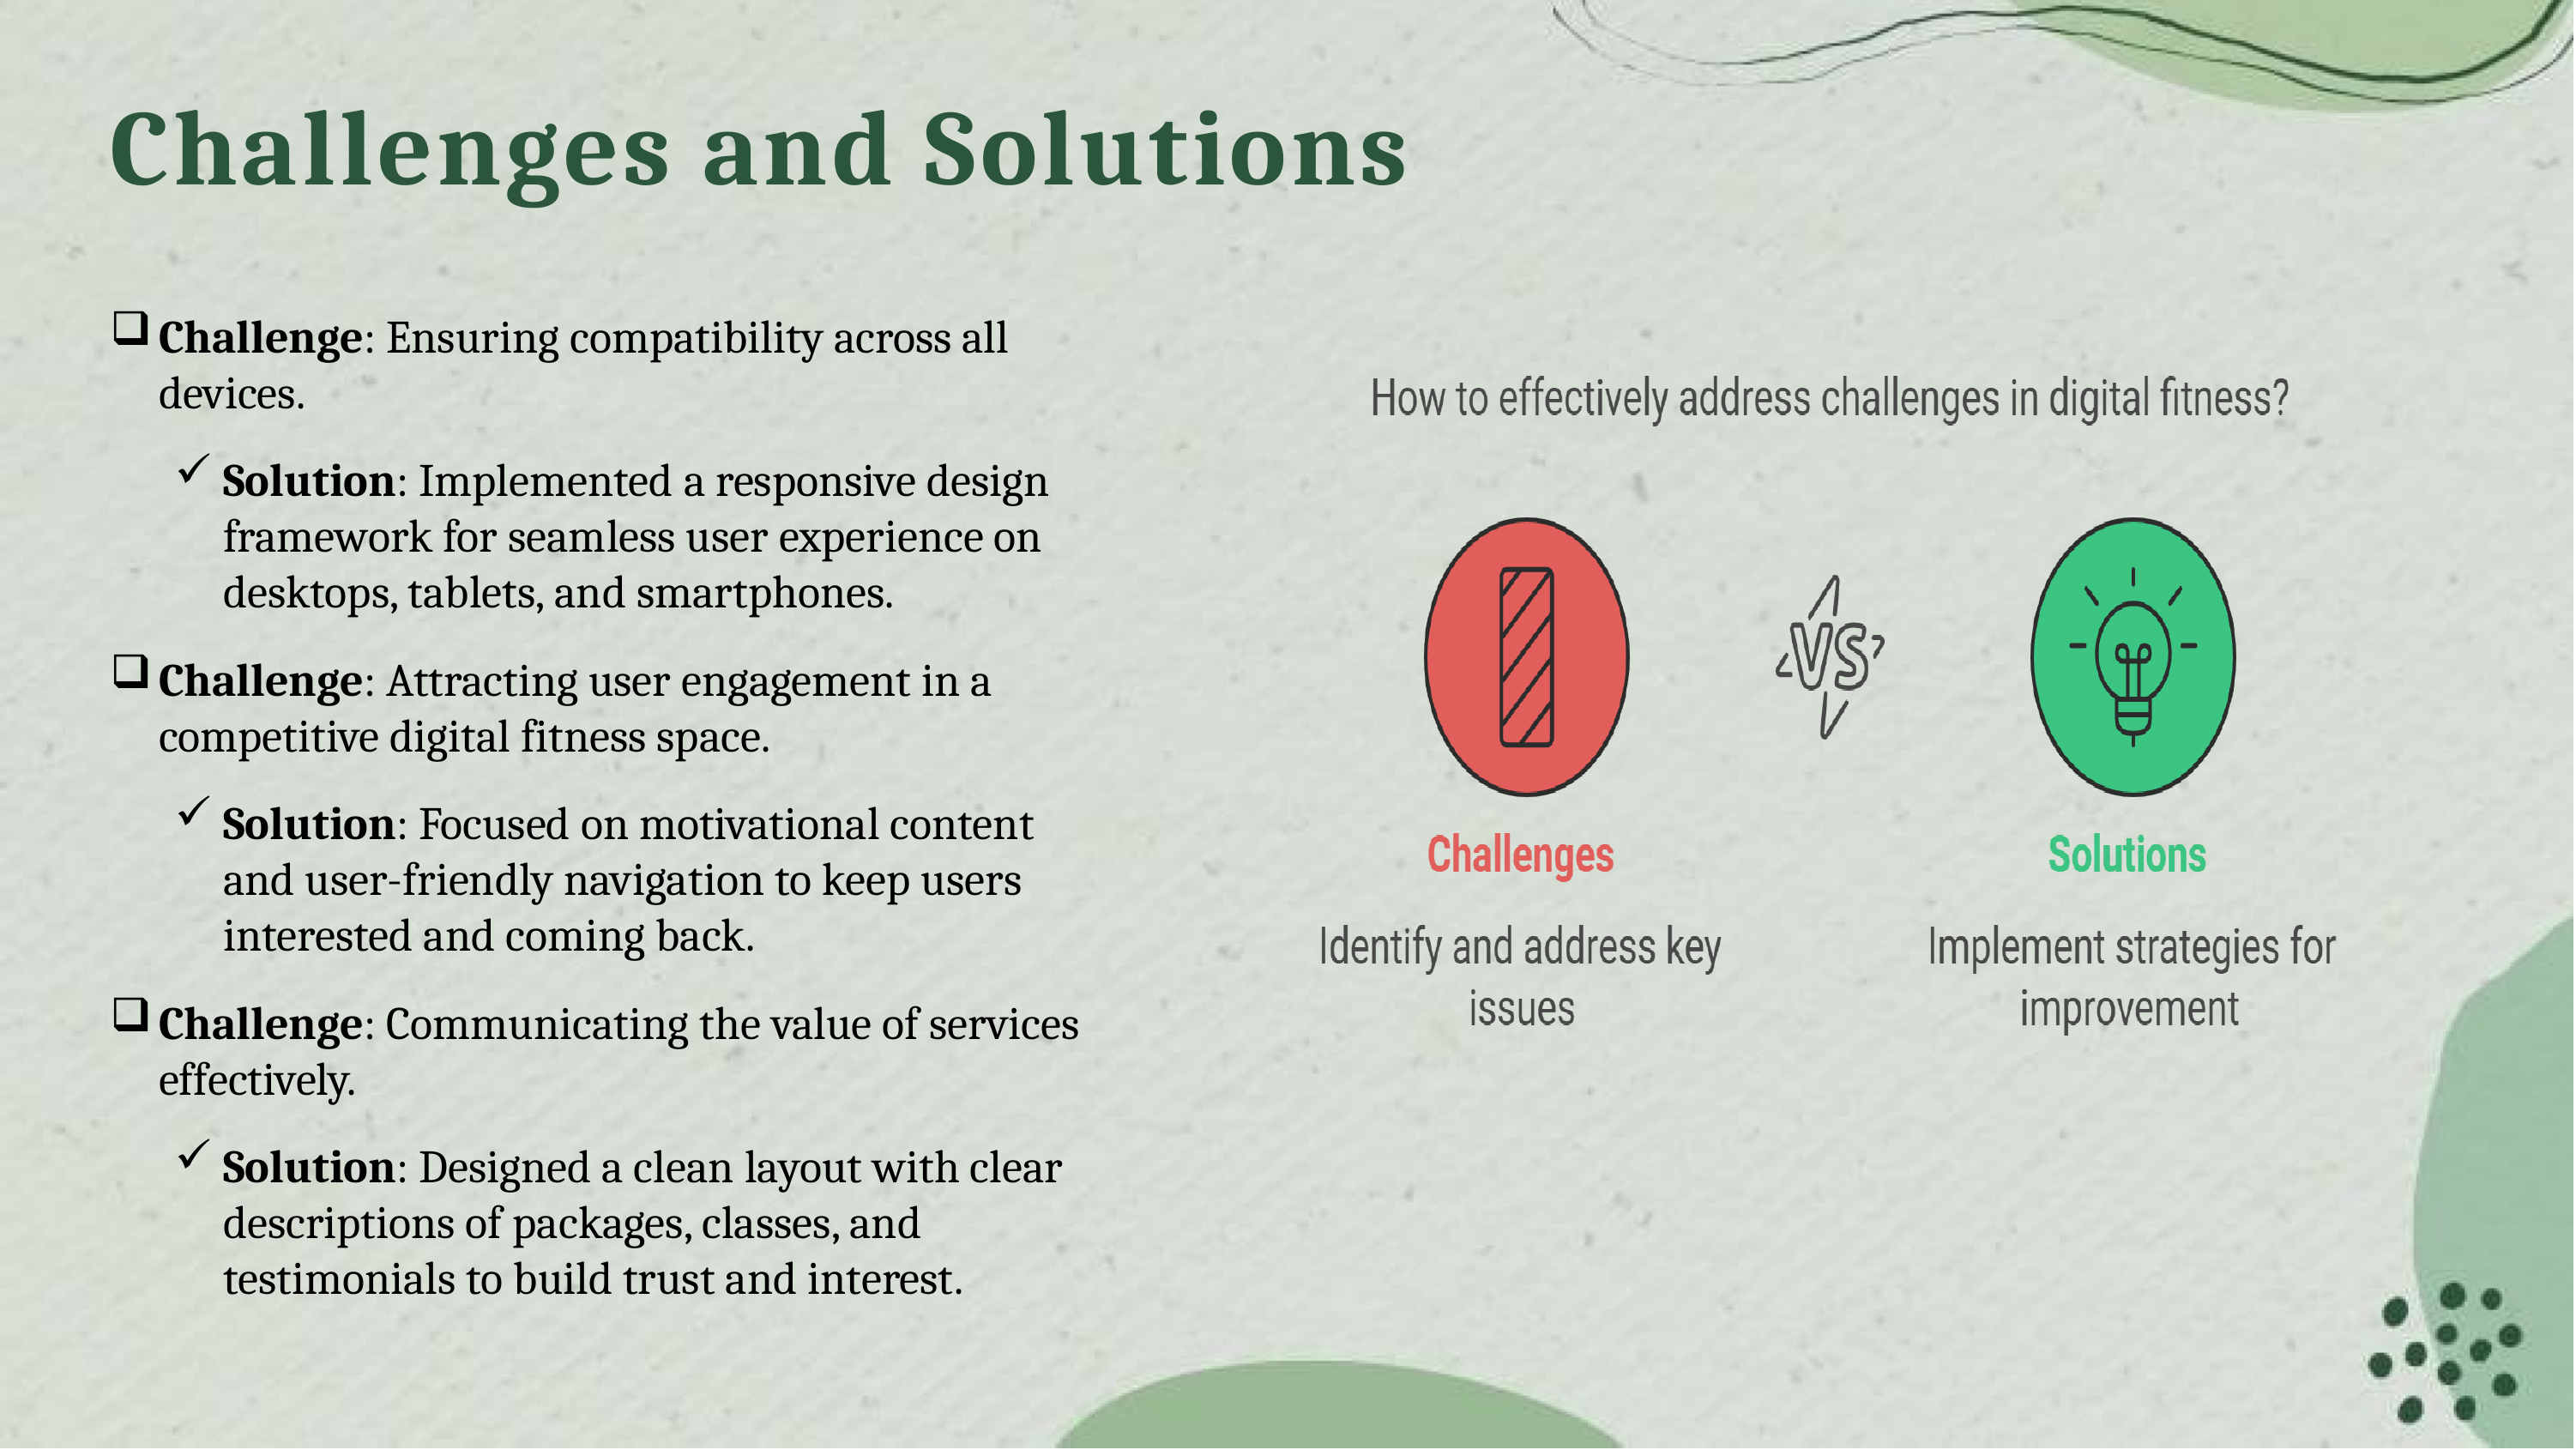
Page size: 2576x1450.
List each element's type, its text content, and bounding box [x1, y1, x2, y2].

picture [0, 0, 2573, 1448]
text_box Challenge: Ensuring compatibility across all devices. Solution: Implemented a responsive design framework for seamless user experience on desktops, tablets, and smartphones. Challenge: Attracting user engagement in a competitive digital fitness space. Solution: Focused on motivational content and user-friendly navigation to keep users interested and coming back. Challenge: Communicating the value of services effectively. Solution: Designed a clean layout with clear descriptions of packages, classes, and testimonials to build trust and interest. [110, 304, 1110, 1393]
title Challenges and Solutions [108, 76, 1642, 320]
